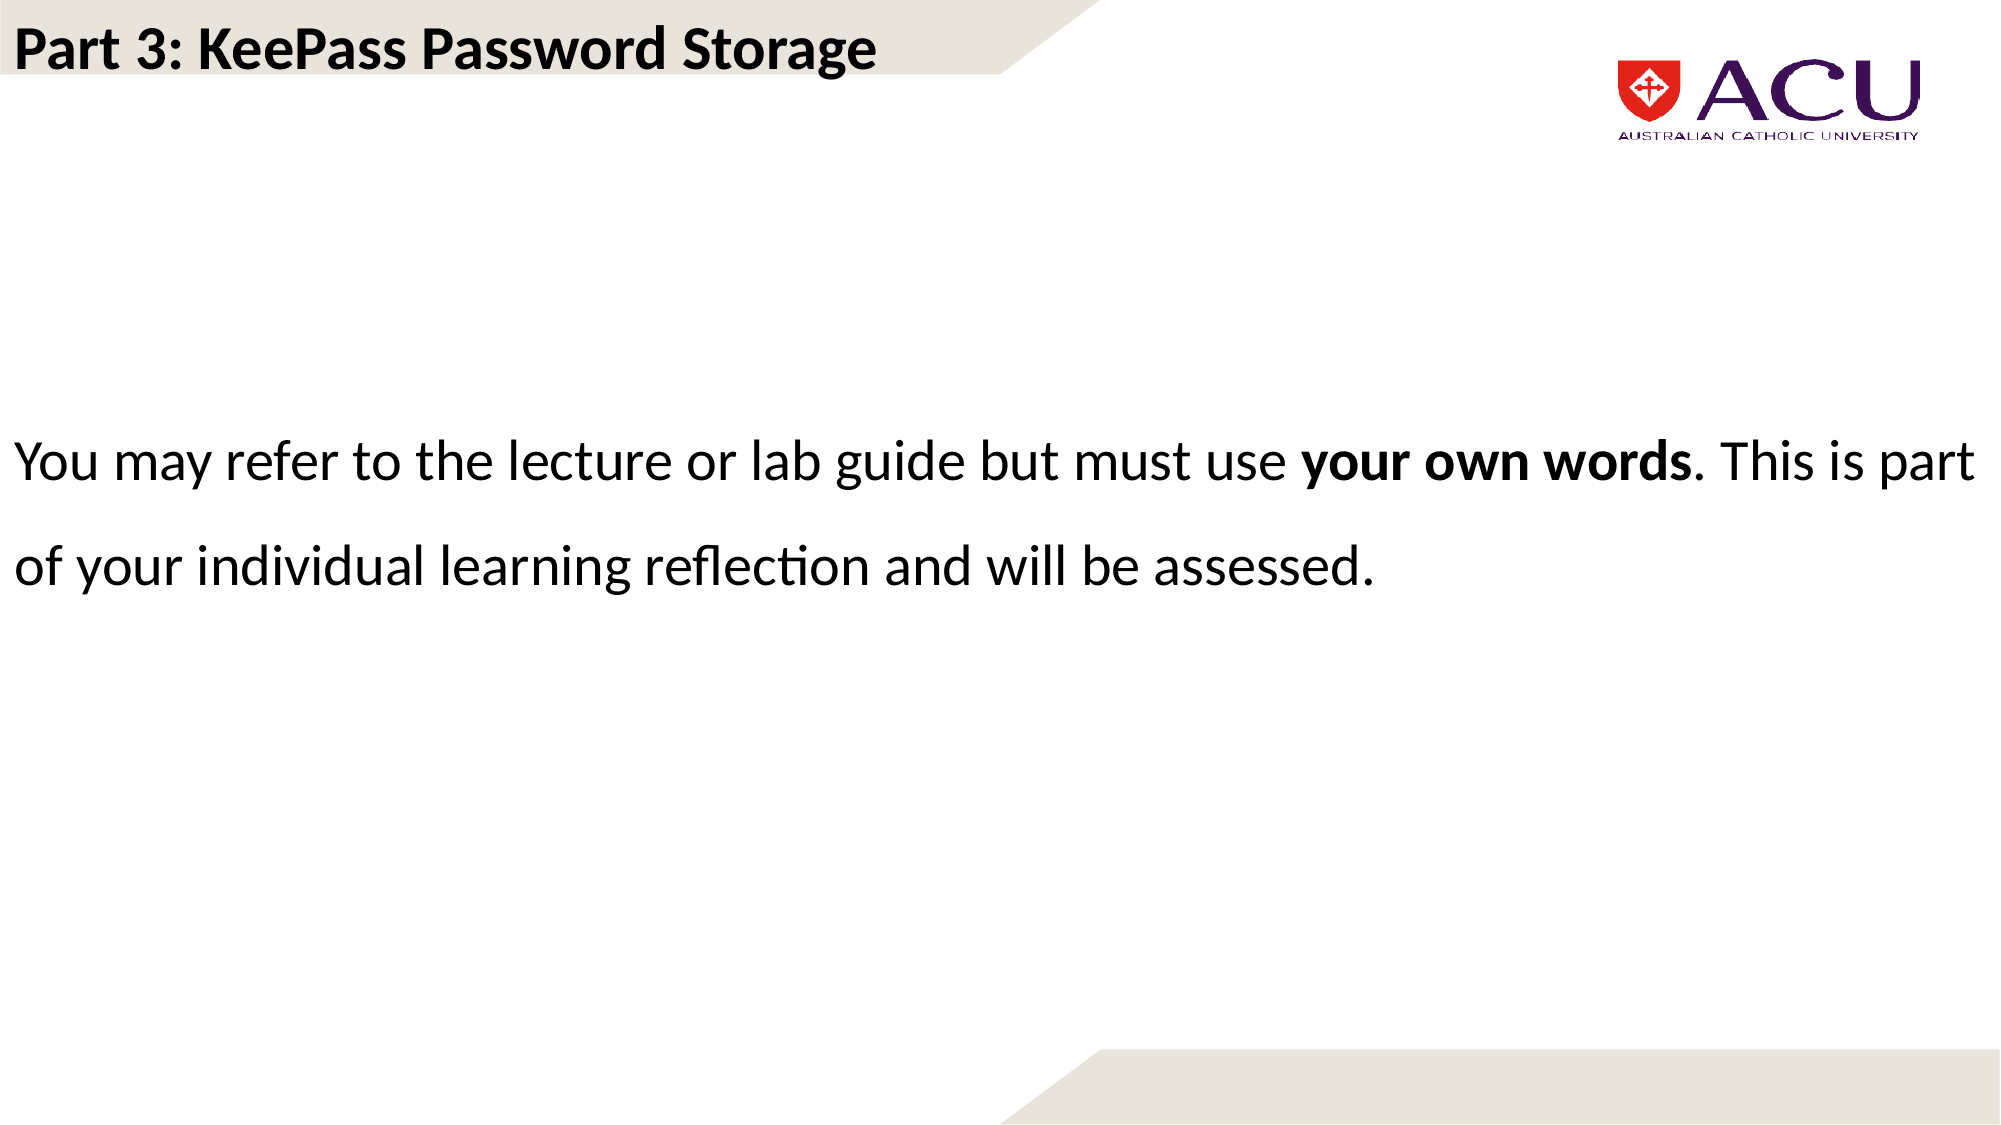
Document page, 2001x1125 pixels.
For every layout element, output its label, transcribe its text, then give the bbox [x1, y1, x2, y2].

text_box You may refer to the lecture or lab guide but must use your own words. This is part of your individual learning reflection and will be assessed. [0, 379, 2000, 605]
picture [1618, 90, 1920, 140]
text_box Part 3: KeePass Password Storage [0, 0, 2000, 90]
